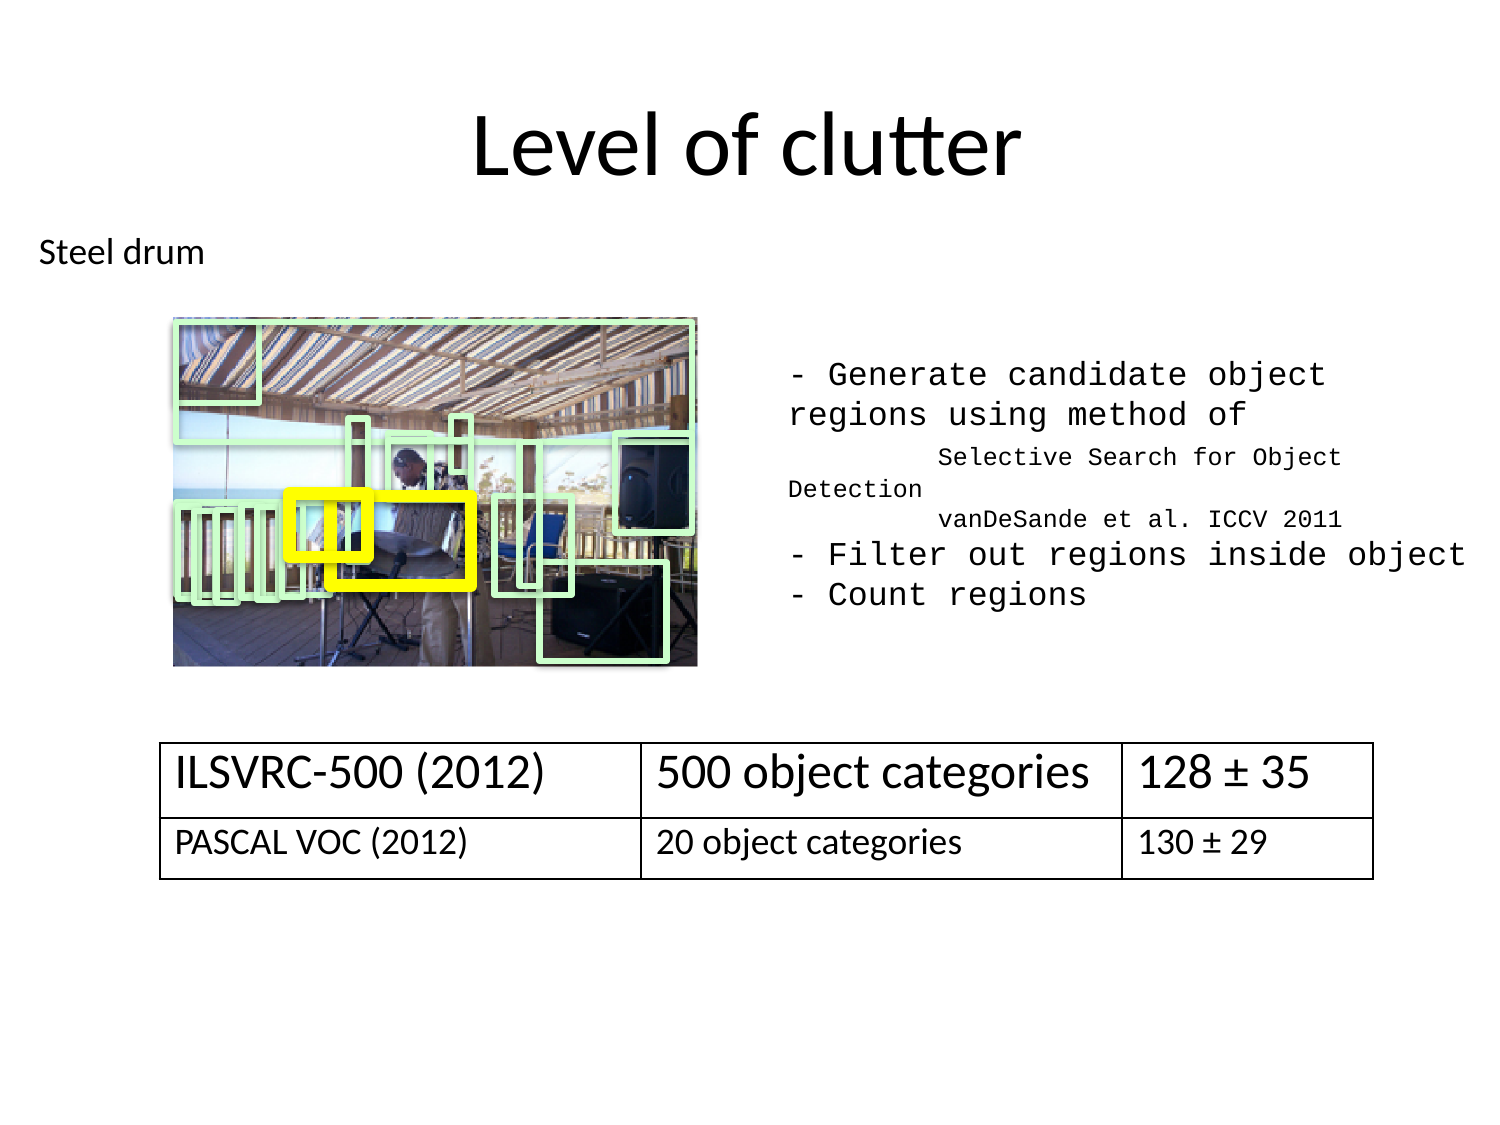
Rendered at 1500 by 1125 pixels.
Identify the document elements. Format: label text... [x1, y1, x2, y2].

text_box Steel drum [24, 219, 336, 280]
table_cell PASCAL VOC (2012) [161, 819, 640, 878]
title Level of clutter [11, 45, 1484, 233]
text_box - Generate candidate object regions using method of Selective Search for Object Detection vanDeSande et al. ICCV 2011 - Filter out regions inside object - Count regions [773, 345, 1484, 620]
table_header ILSVRC-500 (2012) [161, 744, 640, 817]
table_header 500 object categories [642, 744, 1121, 817]
table_header 128 ± 35 [1123, 744, 1372, 817]
picture [159, 303, 711, 680]
table_cell 130 ± 29 [1123, 819, 1372, 878]
table_cell 20 object categories [642, 819, 1121, 878]
